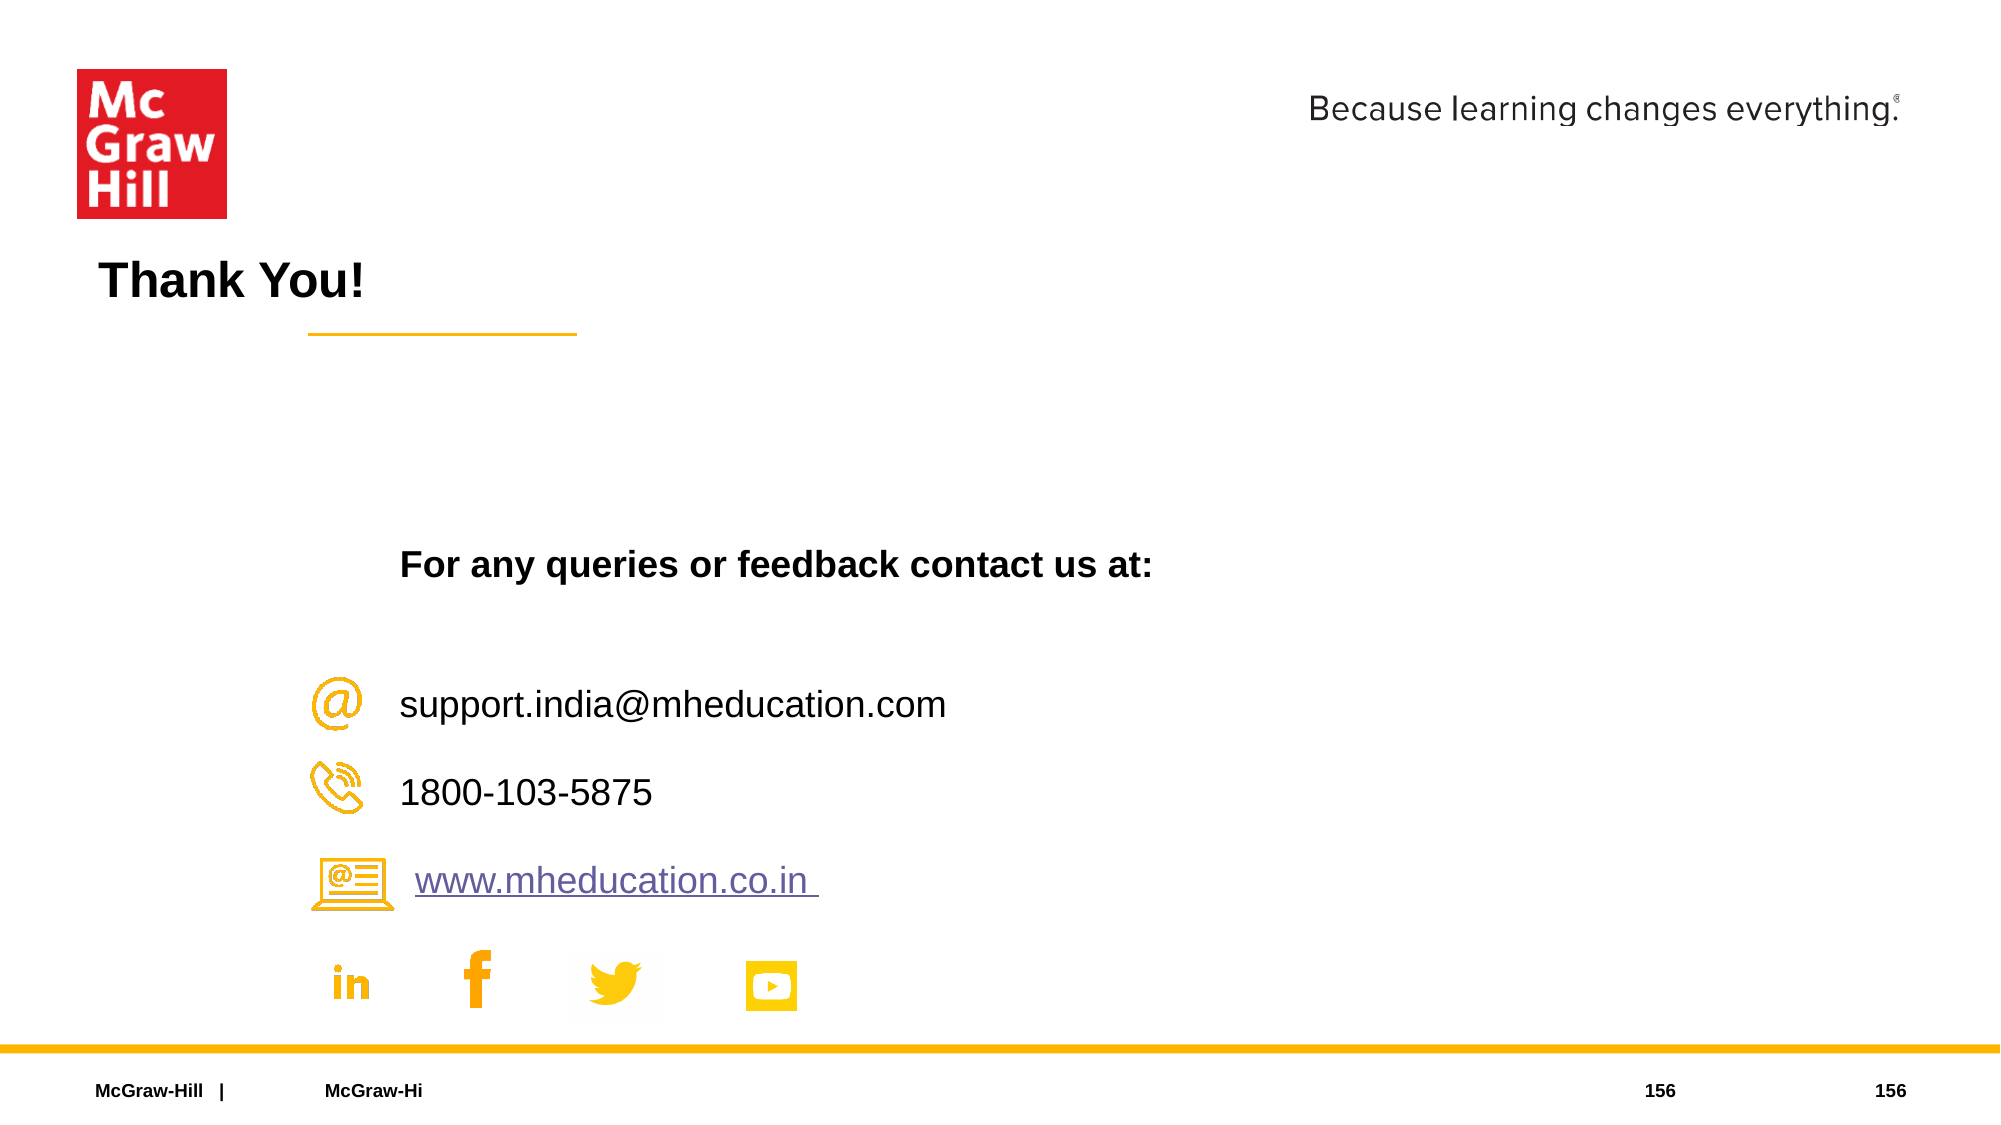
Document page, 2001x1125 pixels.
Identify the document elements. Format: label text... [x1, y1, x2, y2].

text_box www.mheducation.co.in [400, 848, 1451, 923]
picture [305, 936, 396, 1027]
picture [77, 69, 227, 219]
picture [448, 950, 506, 1008]
text_box support.india@mheducation.com [384, 672, 1435, 747]
picture [746, 961, 797, 1011]
slide_number 156 [1711, 1071, 1922, 1109]
picture [291, 658, 383, 833]
title Thank You! [83, 239, 914, 390]
text_box 1800-103-5875 [384, 760, 1435, 835]
picture [566, 948, 666, 1023]
picture [307, 837, 398, 928]
text_box 156 [1533, 1071, 1692, 1109]
text_box McGraw-Hi [310, 1071, 566, 1109]
list For any queries or feedback contact us at: [384, 532, 1510, 642]
